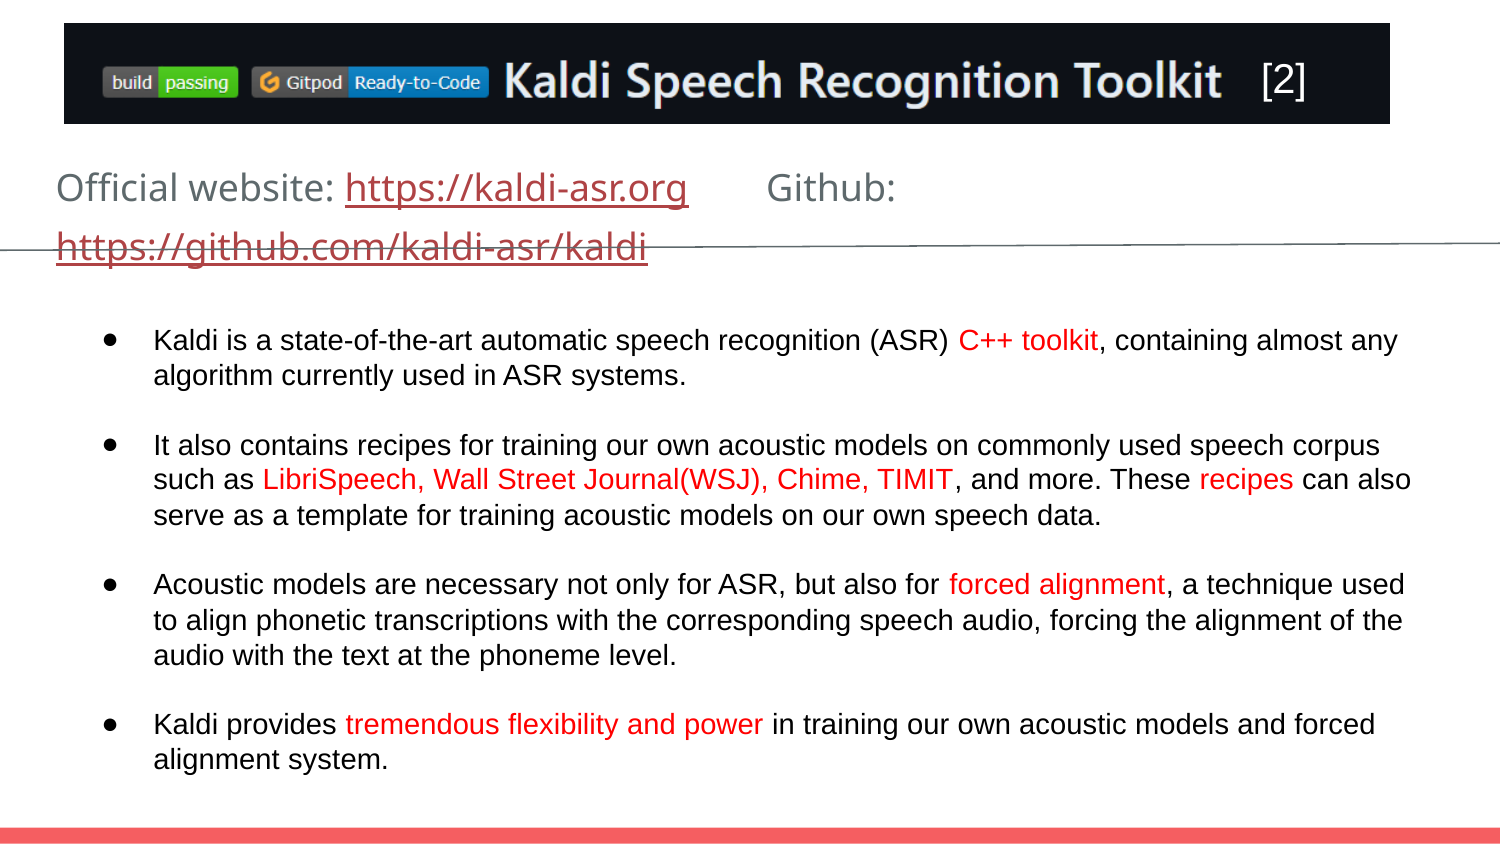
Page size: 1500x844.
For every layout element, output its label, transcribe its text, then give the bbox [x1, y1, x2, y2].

picture [63, 23, 1390, 124]
list Official website: https://kaldi-asr.org Github: https://github.com/kaldi-asr/kaldi [40, 141, 1439, 212]
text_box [0, 243, 1500, 251]
text_box Kaldi is a state-of-the-art automatic speech recognition (ASR) C++ toolkit, containing almost any algorithm currently used in ASR systems. It also contains recipes for training our own acoustic models on commonly used speech corpus such as LibriSpeech, Wall Street Journal(WSJ), Chime, TIMIT, and more. These recipes can also serve as a template for training acoustic models on our own speech data. Acoustic models are necessary not only for ASR, but also for forced alignment, a technique used to align phonetic transcriptions with the corresponding speech audio, forcing the alignment of the audio with the text at the phoneme level. Kaldi provides tremendous flexibility and power in training our own acoustic models and forced alignment system. [63, 271, 1437, 791]
